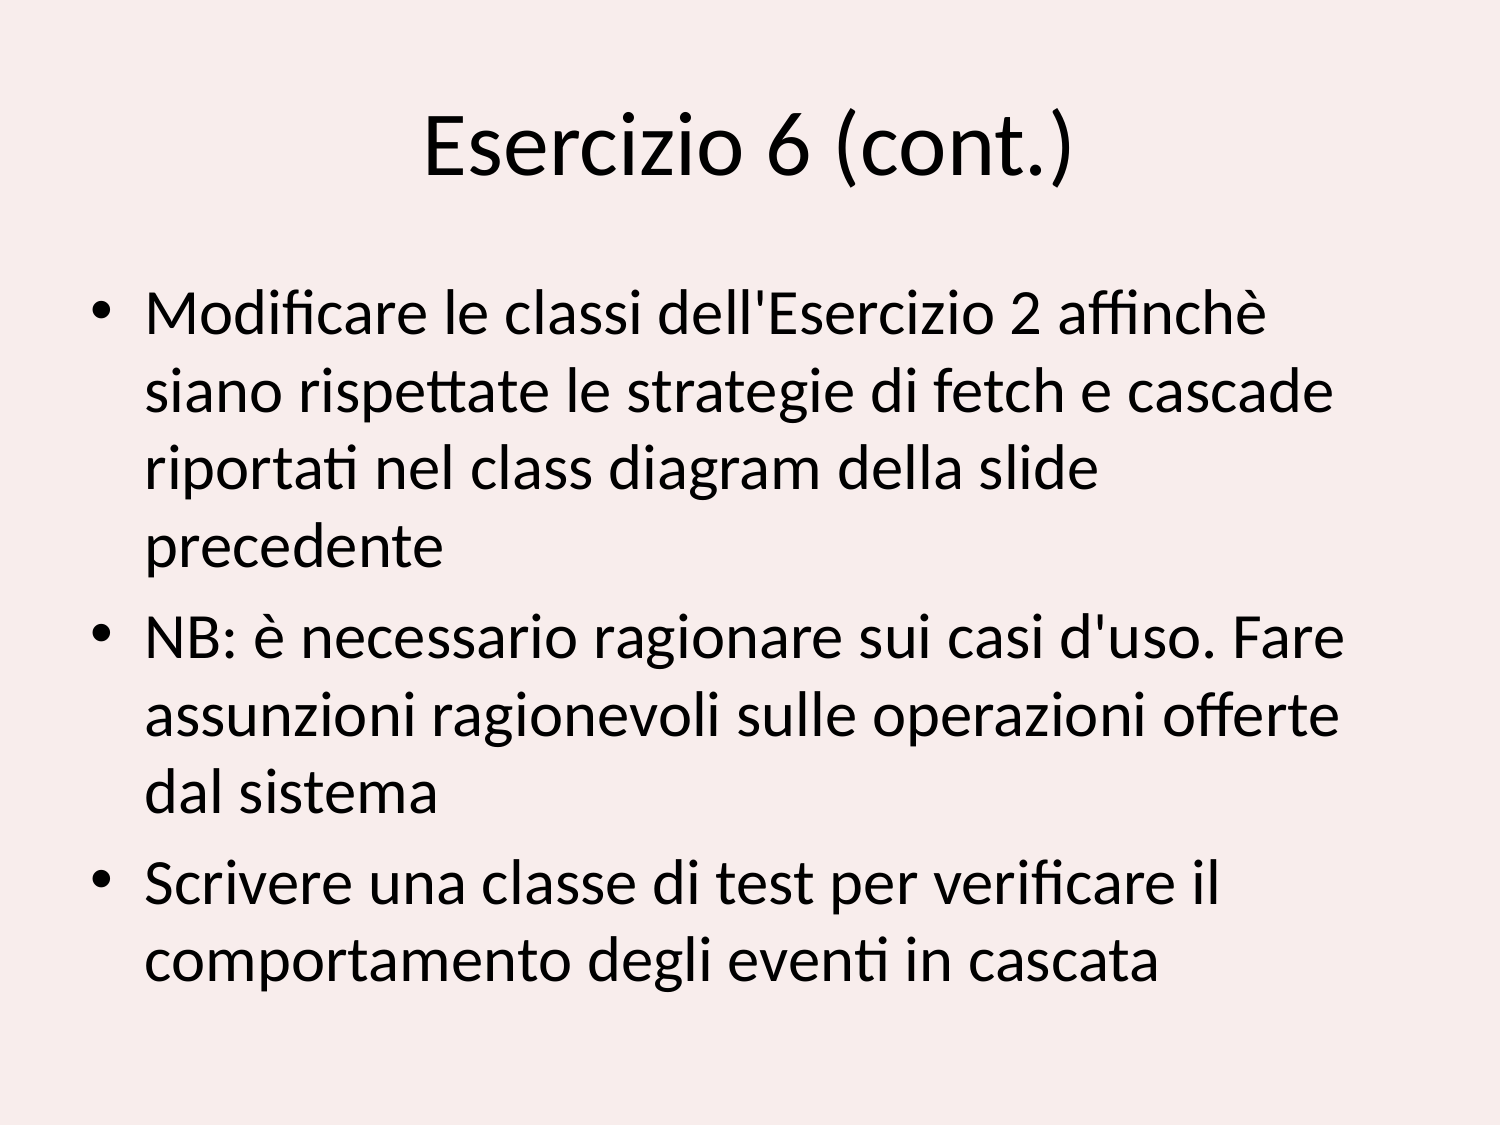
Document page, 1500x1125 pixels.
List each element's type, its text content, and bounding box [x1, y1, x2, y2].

title Esercizio 6 (cont.) [75, 45, 1425, 233]
list Modificare le classi dell'Esercizio 2 affinchè siano rispettate le strategie di fetch e cascade riportati nel class diagram della slide precedente NB: è necessario ragionare sui casi d'uso. Fare assunzioni ragionevoli sulle operazioni offerte dal sistema Scrivere una classe di test per verificare il comportamento degli eventi in cascata [75, 262, 1425, 1005]
